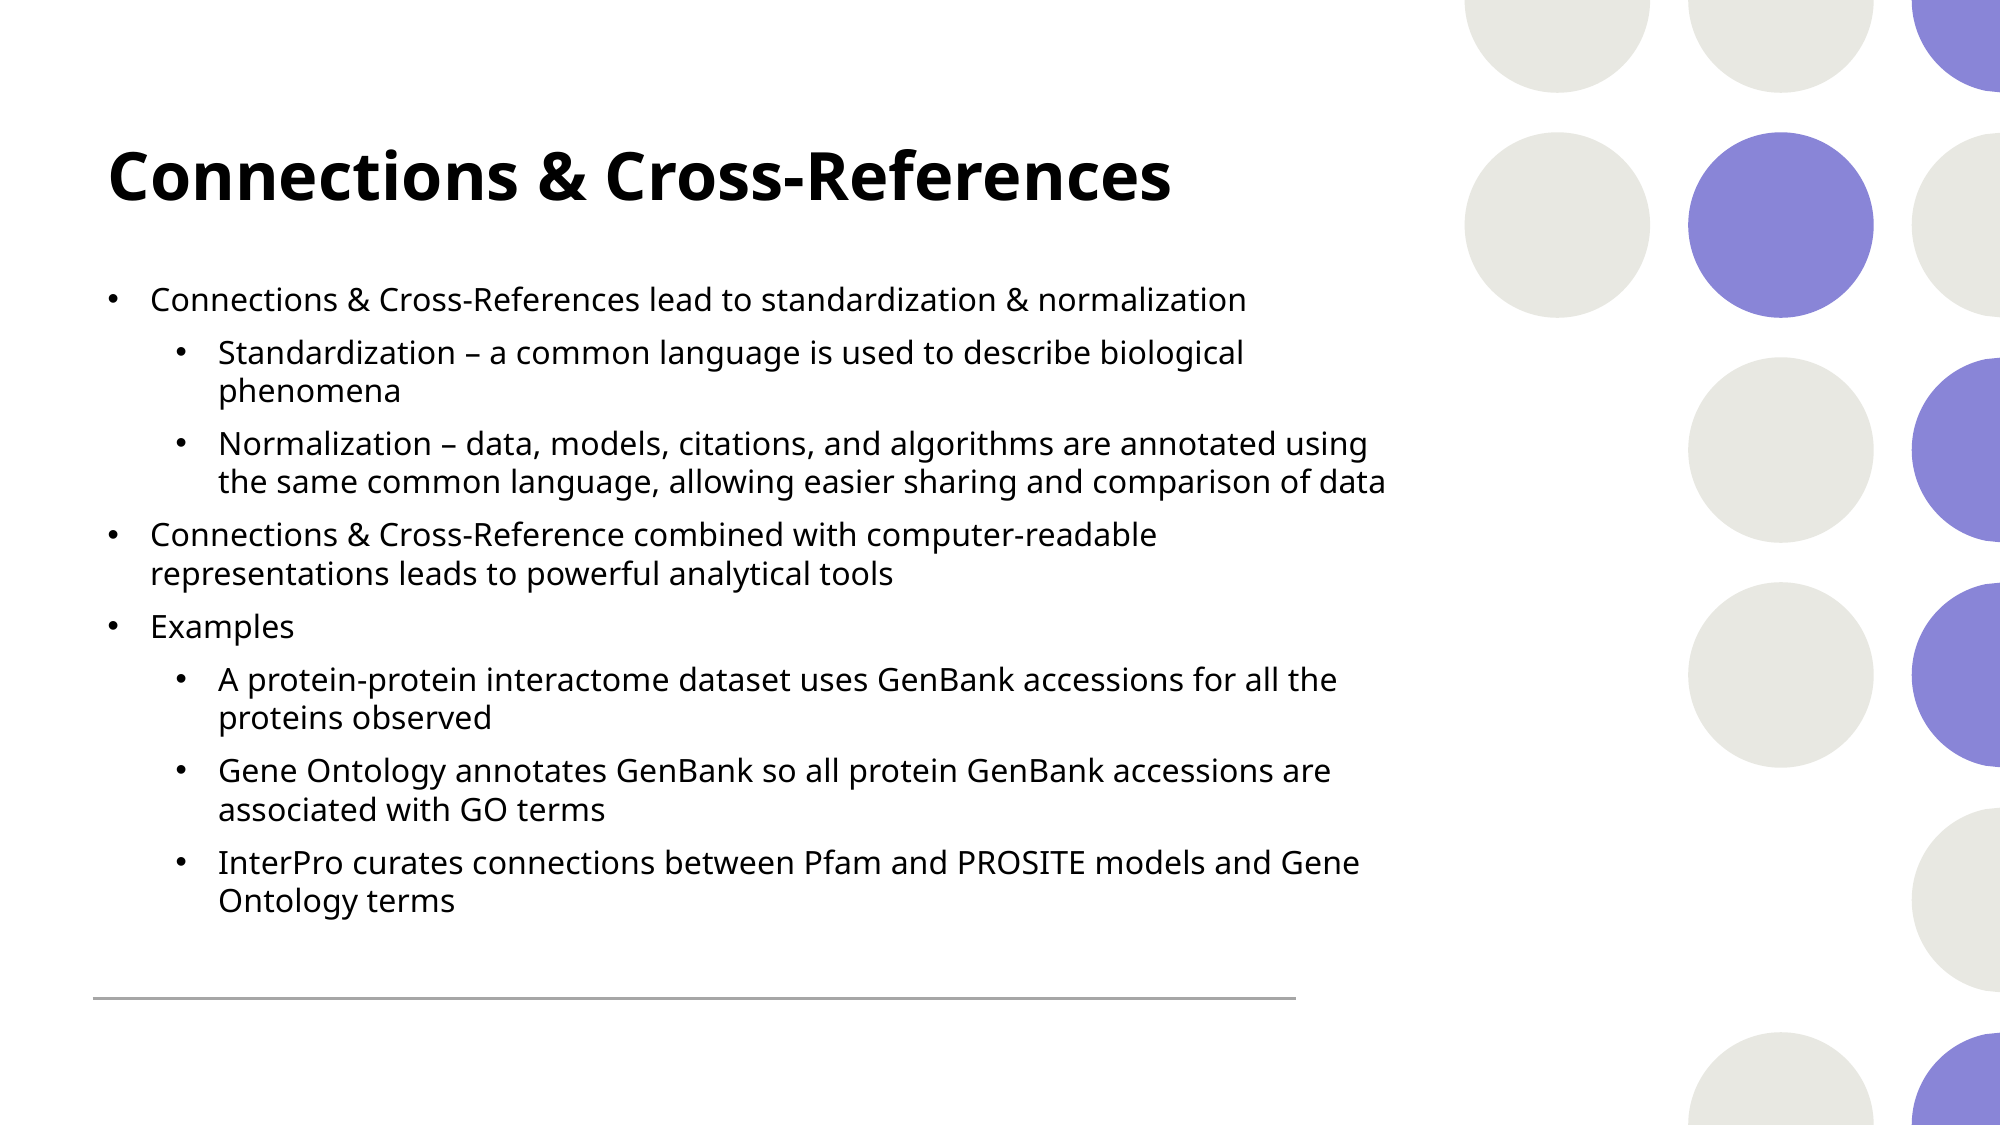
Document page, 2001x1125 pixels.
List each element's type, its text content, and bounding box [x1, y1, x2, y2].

title Connections & Cross-References [92, 126, 1297, 271]
list Connections & Cross-References lead to standardization & normalization Standardization – a common language is used to describe biological phenomena Normalization – data, models, citations, and algorithms are annotated using the same common language, allowing easier sharing and comparison of data Connections & Cross-Reference combined with computer-readable representations leads to powerful analytical tools Examples A protein-protein interactome dataset uses GenBank accessions for all the proteins observed Gene Ontology annotates GenBank so all protein GenBank accessions are associated with GO terms InterPro curates connections between Pfam and PROSITE models and Gene Ontology terms [92, 271, 1406, 946]
